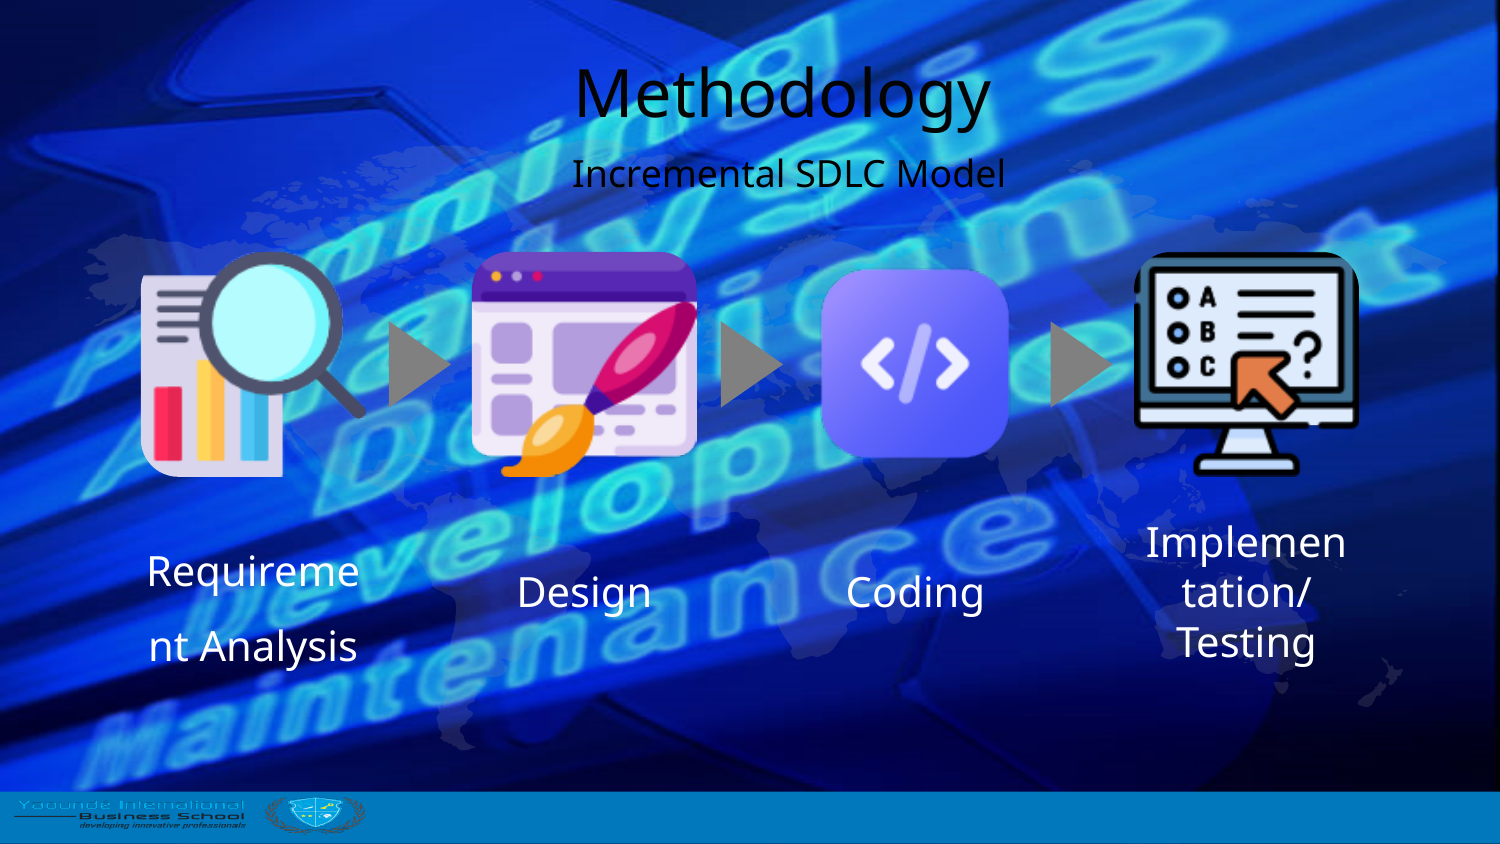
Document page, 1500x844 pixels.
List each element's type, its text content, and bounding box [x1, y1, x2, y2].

text_box Methodology [554, 43, 1012, 139]
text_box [0, 791, 1500, 844]
picture [0, 0, 1500, 791]
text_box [83, 139, 1448, 751]
